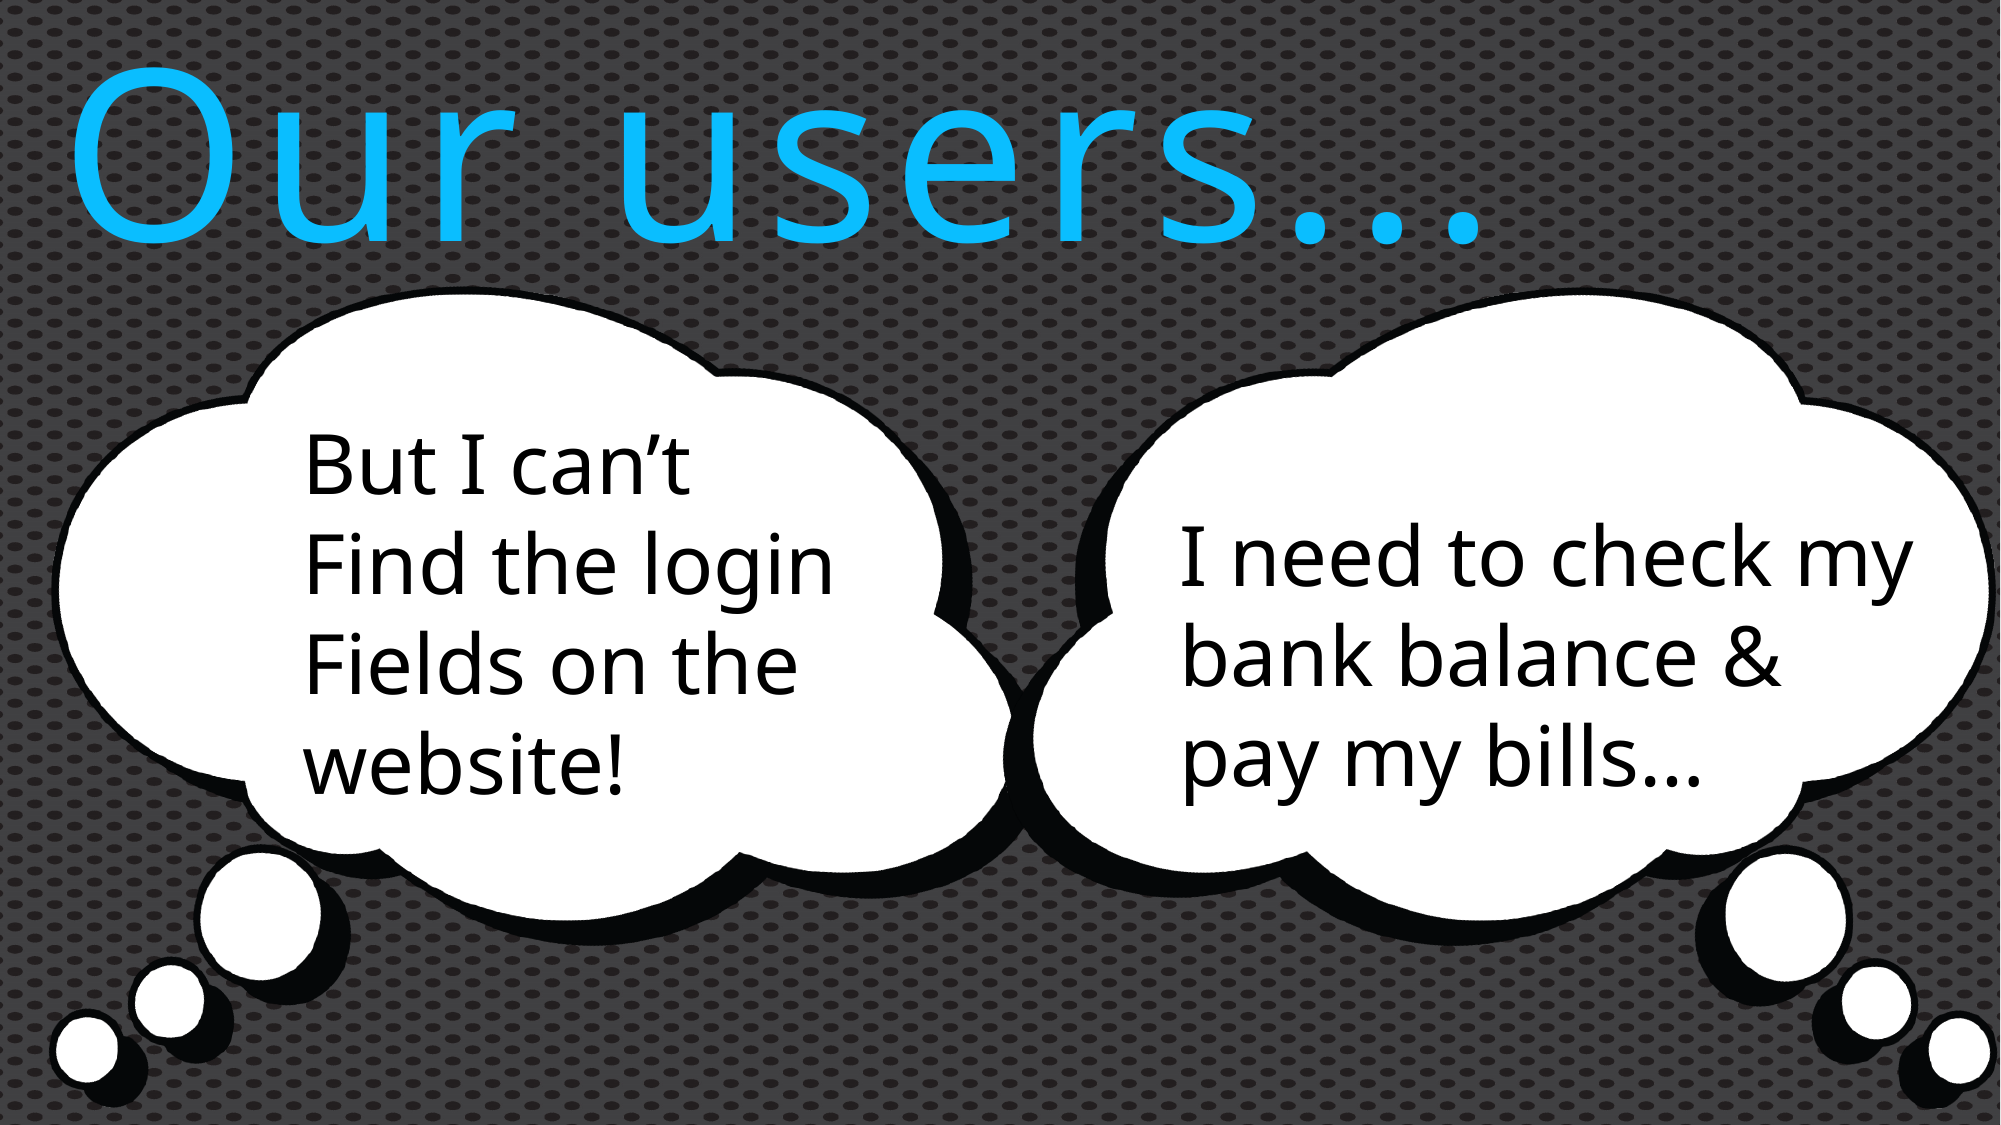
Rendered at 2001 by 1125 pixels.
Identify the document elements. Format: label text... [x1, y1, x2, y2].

picture [0, 0, 2001, 1125]
picture [121, 214, 168, 224]
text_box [1005, 299, 2000, 1125]
text_box Our users... [45, 55, 2000, 273]
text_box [28, 299, 1005, 1125]
